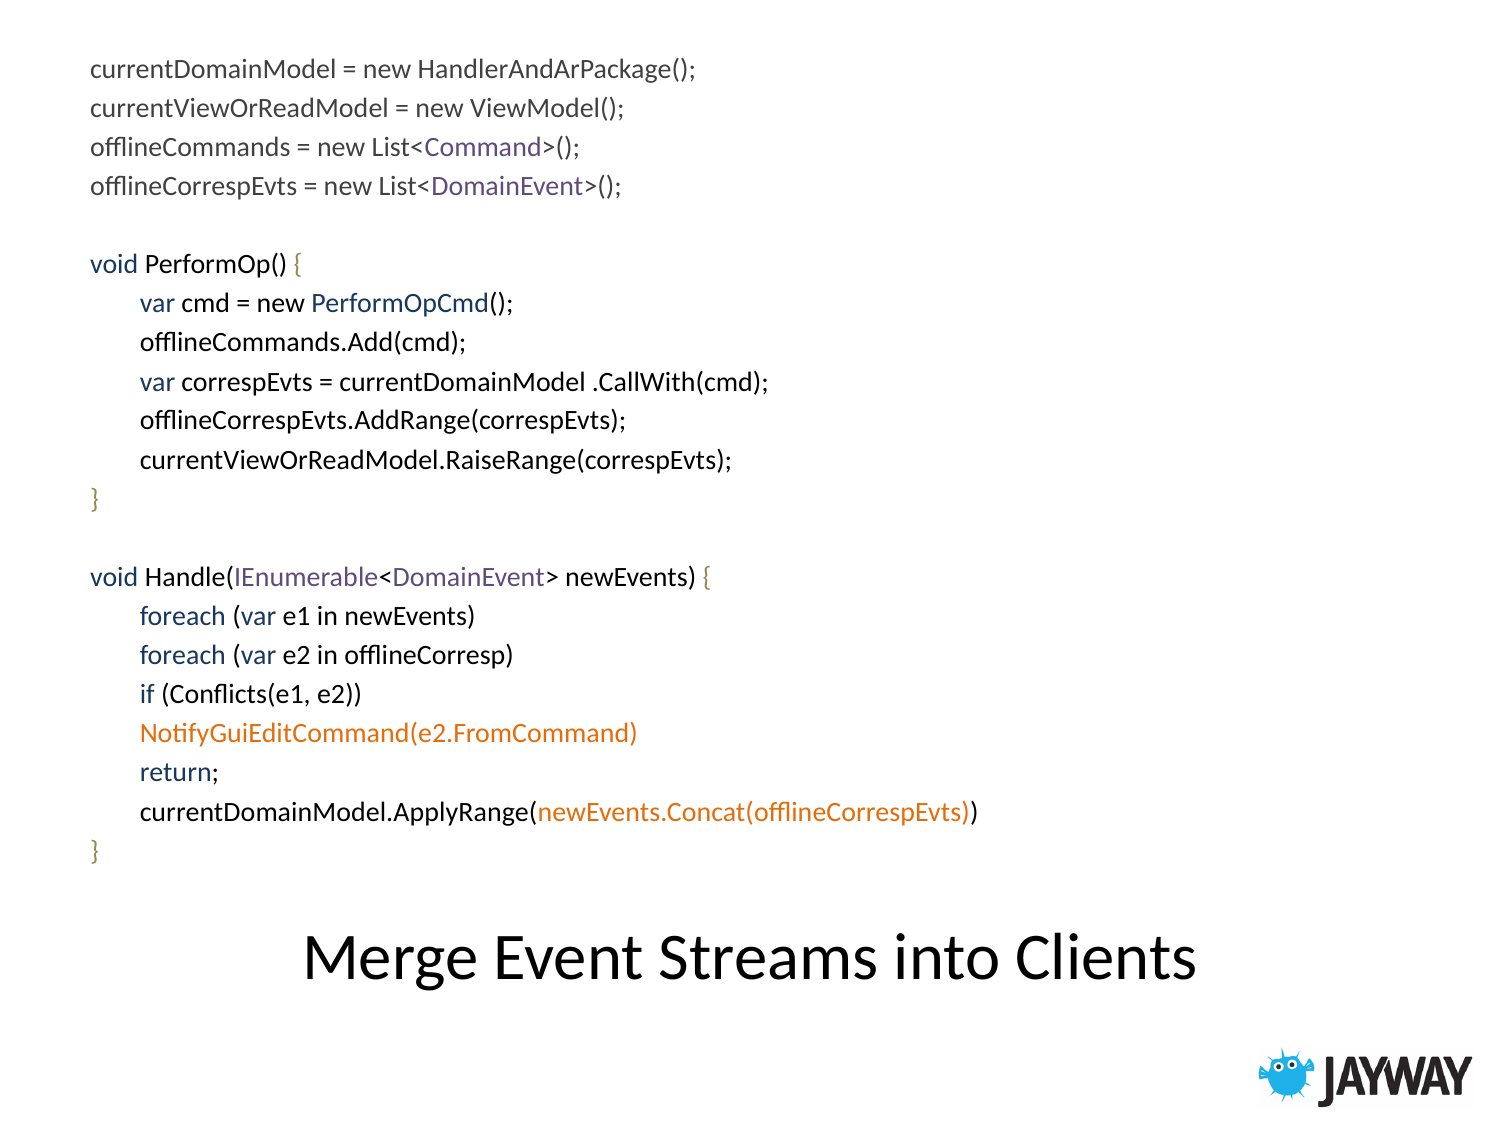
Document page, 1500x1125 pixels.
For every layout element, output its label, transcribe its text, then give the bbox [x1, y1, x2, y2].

list currentDomainModel = new HandlerAndArPackage(); currentViewOrReadModel = new ViewModel(); offlineCommands = new List<Command>(); offlineCorrespEvts = new List<DomainEvent>(); void PerformOp() { var cmd = new PerformOpCmd(); offlineCommands.Add(cmd); var correspEvts = currentDomainModel .CallWith(cmd); offlineCorrespEvts.AddRange(correspEvts); currentViewOrReadModel.RaiseRange(correspEvts); } void Handle(IEnumerable<DomainEvent> newEvents) { foreach (var e1 in newEvents) foreach (var e2 in offlineCorresp) if (Conflicts(e1, e2)) NotifyGuiEditCommand(e2.FromCommand) return; currentDomainModel.ApplyRange(newEvents.Concat(offlineCorrespEvts)) } [75, 42, 1425, 882]
list Merge Event Streams into Clients [75, 905, 1425, 1005]
picture [1257, 1046, 1474, 1108]
